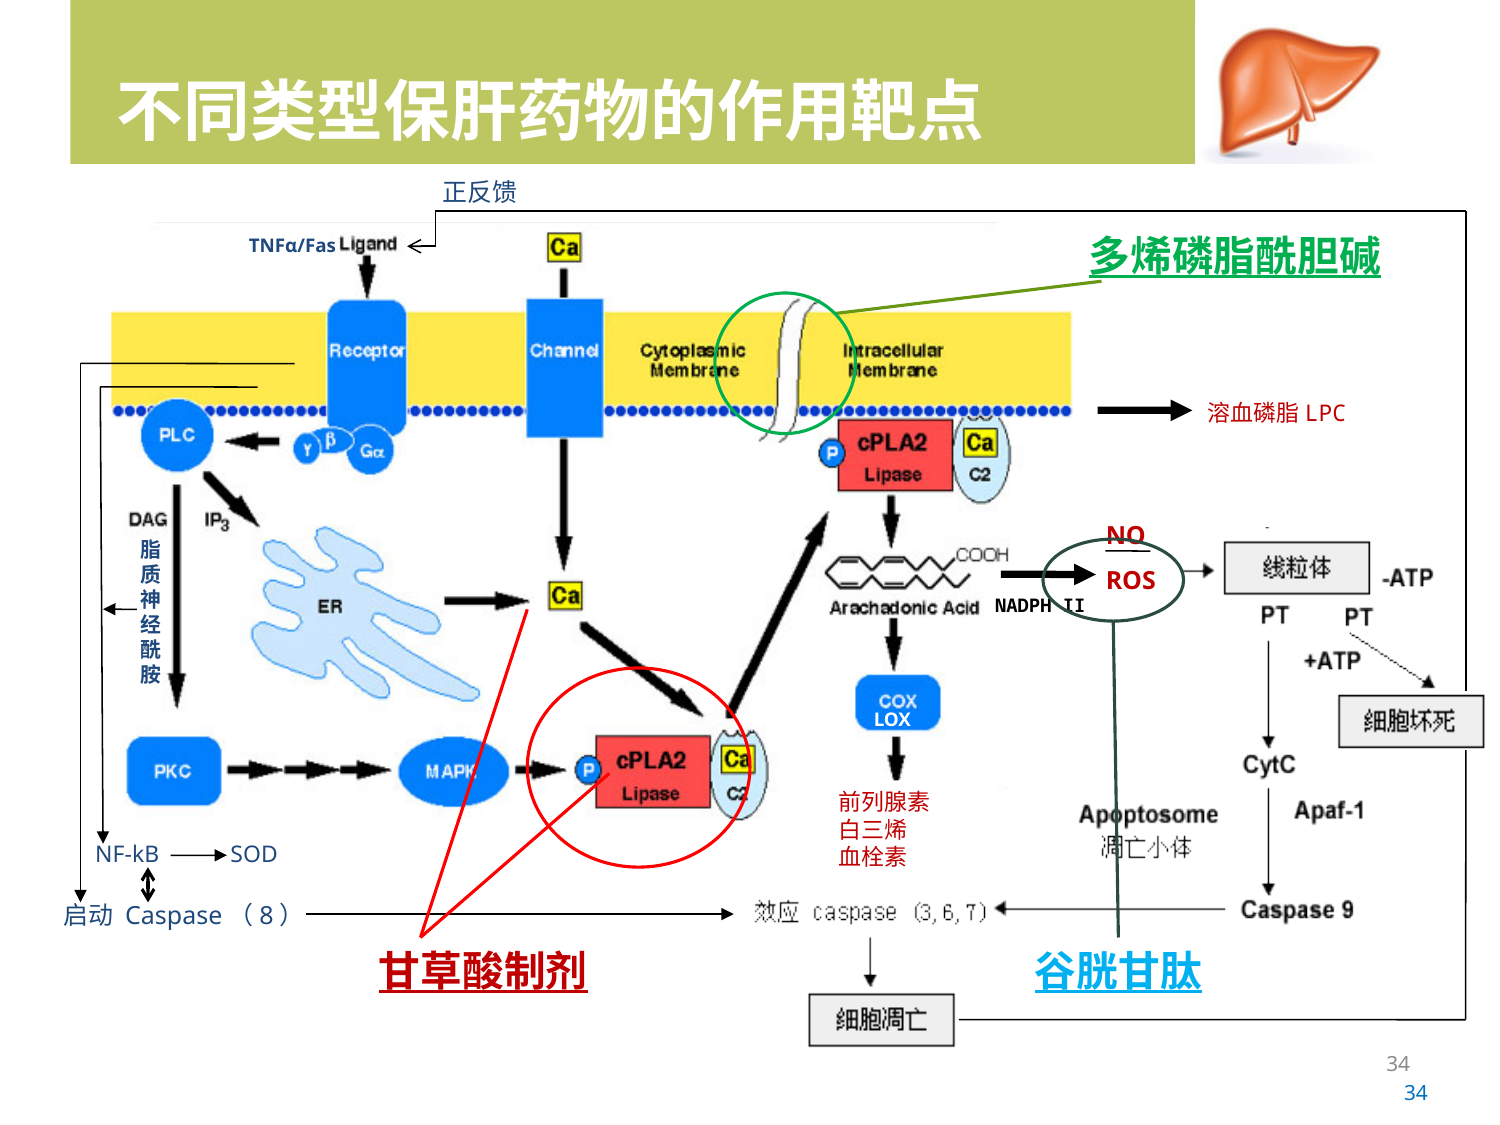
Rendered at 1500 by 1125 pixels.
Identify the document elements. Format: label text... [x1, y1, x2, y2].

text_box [362, 609, 751, 1003]
slide_number 34 [1092, 1072, 1443, 1113]
text_box 34 [1074, 1064, 1425, 1103]
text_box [714, 222, 1398, 434]
text_box 不同类型保肝药物的作用靶点 [101, 15, 1452, 203]
text_box 正反馈 [428, 169, 533, 209]
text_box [64, 210, 1489, 1055]
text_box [1019, 538, 1218, 1003]
